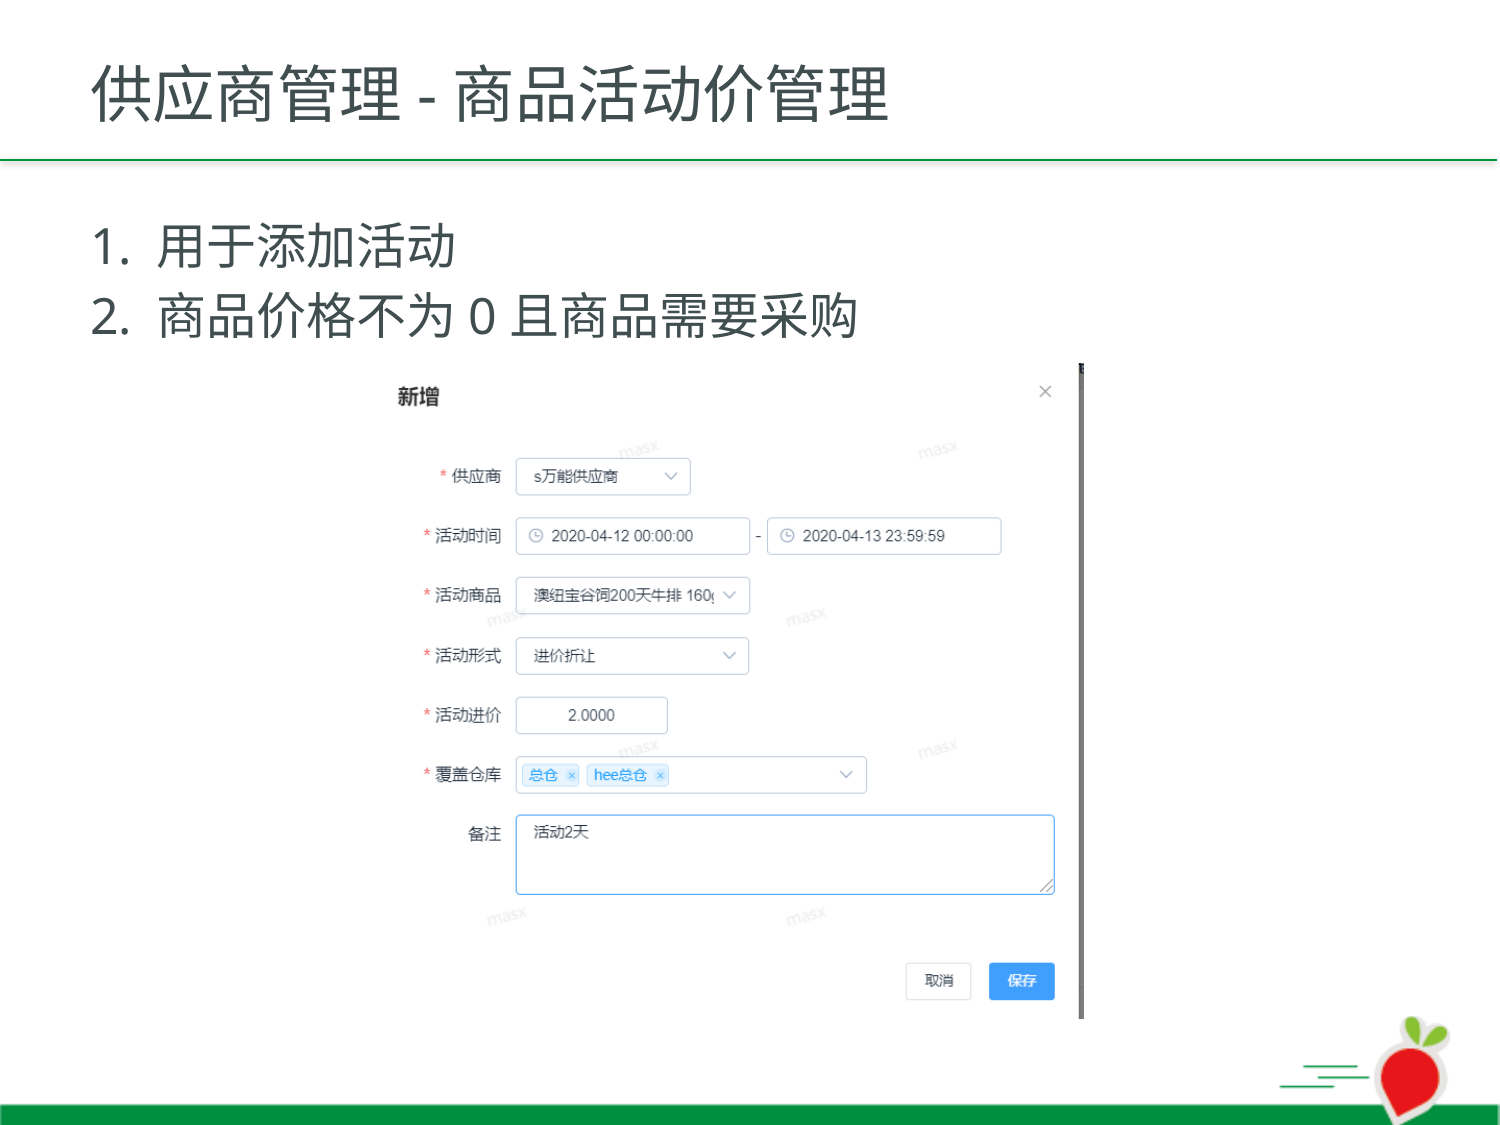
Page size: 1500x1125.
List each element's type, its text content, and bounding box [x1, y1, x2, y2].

list 1. 用于添加活动 2. 商品价格不为0且商品需要采购 [75, 206, 1425, 965]
picture [0, 363, 1500, 1125]
title 供应商管理-商品活动价管理 [75, 41, 1054, 143]
